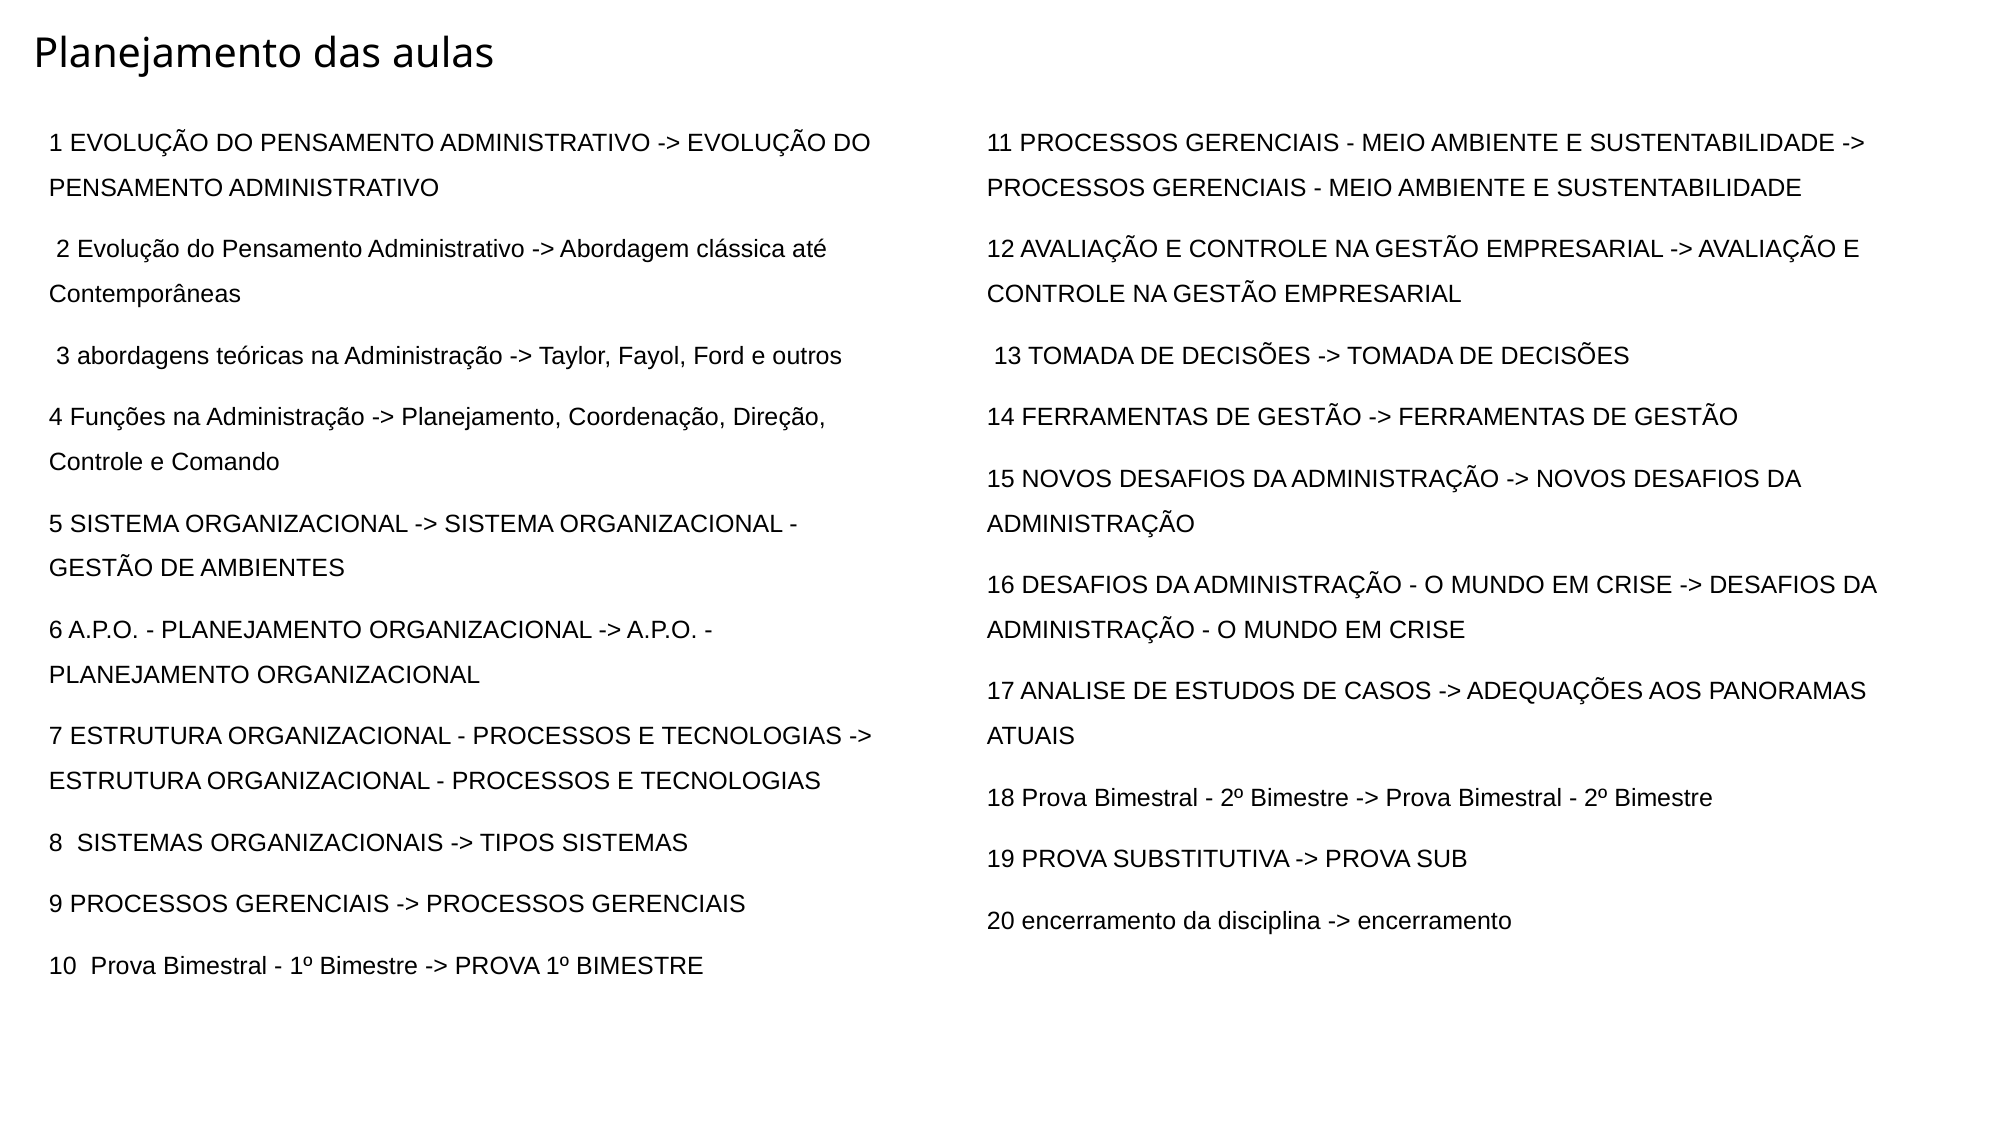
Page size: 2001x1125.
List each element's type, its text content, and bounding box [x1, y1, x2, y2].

text_box 11 PROCESSOS GERENCIAIS - MEIO AMBIENTE E SUSTENTABILIDADE -> PROCESSOS GERENCIAIS - MEIO AMBIENTE E SUSTENTABILIDADE 12 AVALIAÇÃO E CONTROLE NA GESTÃO EMPRESARIAL -> AVALIAÇÃO E CONTROLE NA GESTÃO EMPRESARIAL 13 TOMADA DE DECISÕES -> TOMADA DE DECISÕES 14 FERRAMENTAS DE GESTÃO -> FERRAMENTAS DE GESTÃO 15 NOVOS DESAFIOS DA ADMINISTRAÇÃO -> NOVOS DESAFIOS DA ADMINISTRAÇÃO 16 DESAFIOS DA ADMINISTRAÇÃO - O MUNDO EM CRISE -> DESAFIOS DA ADMINISTRAÇÃO - O MUNDO EM CRISE 17 ANALISE DE ESTUDOS DE CASOS -> ADEQUAÇÕES AOS PANORAMAS ATUAIS 18 Prova Bimestral - 2º Bimestre -> Prova Bimestral - 2º Bimestre 19 PROVA SUBSTITUTIVA -> PROVA SUB 20 encerramento da disciplina -> encerramento [972, 103, 1938, 942]
text_box 1 EVOLUÇÃO DO PENSAMENTO ADMINISTRATIVO -> EVOLUÇÃO DO PENSAMENTO ADMINISTRATIVO 2 Evolução do Pensamento Administrativo -> Abordagem clássica até Contemporâneas 3 abordagens teóricas na Administração -> Taylor, Fayol, Ford e outros 4 Funções na Administração -> Planejamento, Coordenação, Direção, Controle e Comando 5 SISTEMA ORGANIZACIONAL -> SISTEMA ORGANIZACIONAL - GESTÃO DE AMBIENTES 6 A.P.O. - PLANEJAMENTO ORGANIZACIONAL -> A.P.O. - PLANEJAMENTO ORGANIZACIONAL 7 ESTRUTURA ORGANIZACIONAL - PROCESSOS E TECNOLOGIAS -> ESTRUTURA ORGANIZACIONAL - PROCESSOS E TECNOLOGIAS 8 SISTEMAS ORGANIZACIONAIS -> TIPOS SISTEMAS 9 PROCESSOS GERENCIAIS -> PROCESSOS GERENCIAIS 10 Prova Bimestral - 1º Bimestre -> PROVA 1º BIMESTRE [34, 103, 906, 1049]
title Planejamento das aulas [18, 19, 937, 86]
